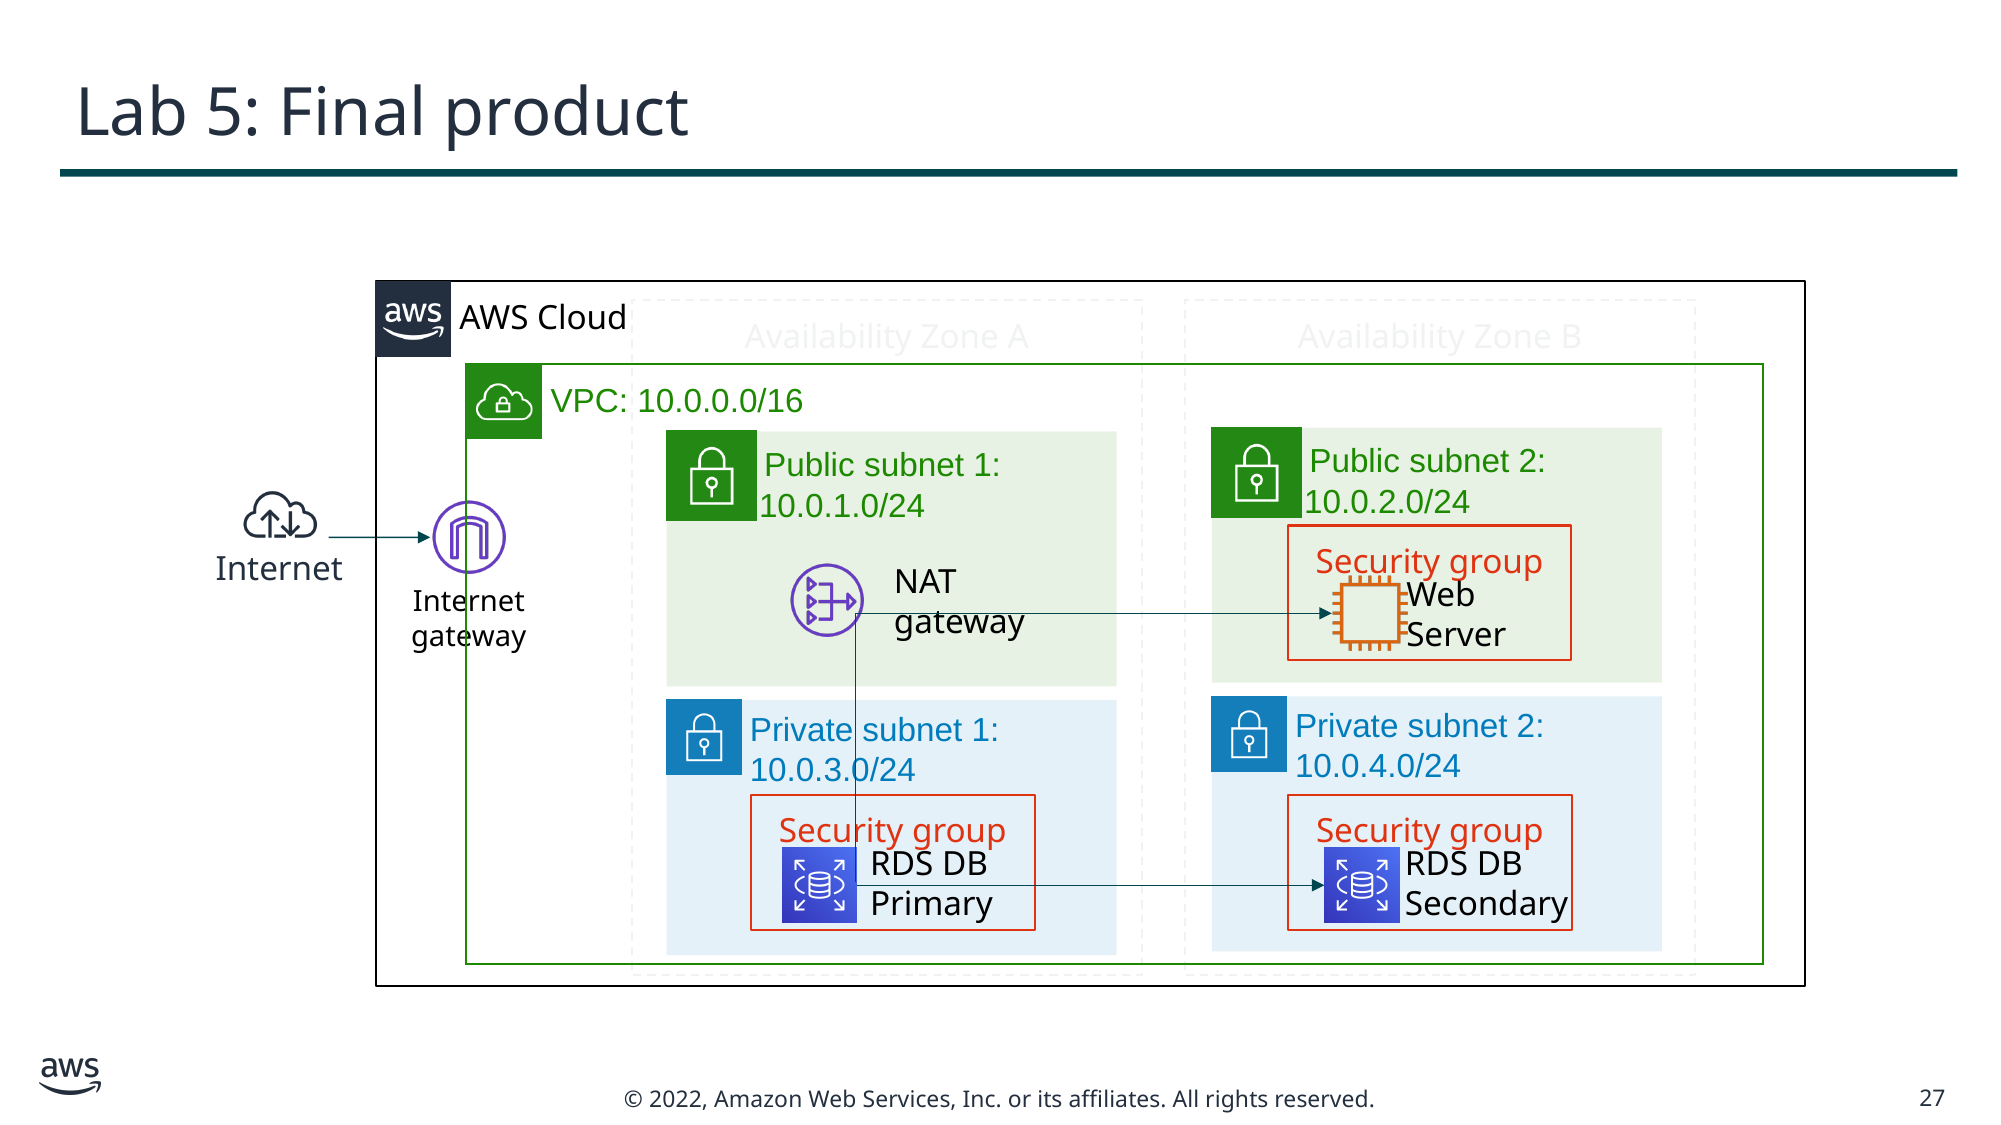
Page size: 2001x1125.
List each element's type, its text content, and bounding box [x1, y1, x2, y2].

title Lab 5: Final product [60, 49, 1958, 170]
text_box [191, 280, 1805, 987]
picture [39, 1058, 101, 1095]
slide_number 27 [1881, 1077, 1961, 1121]
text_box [859, 613, 1332, 883]
